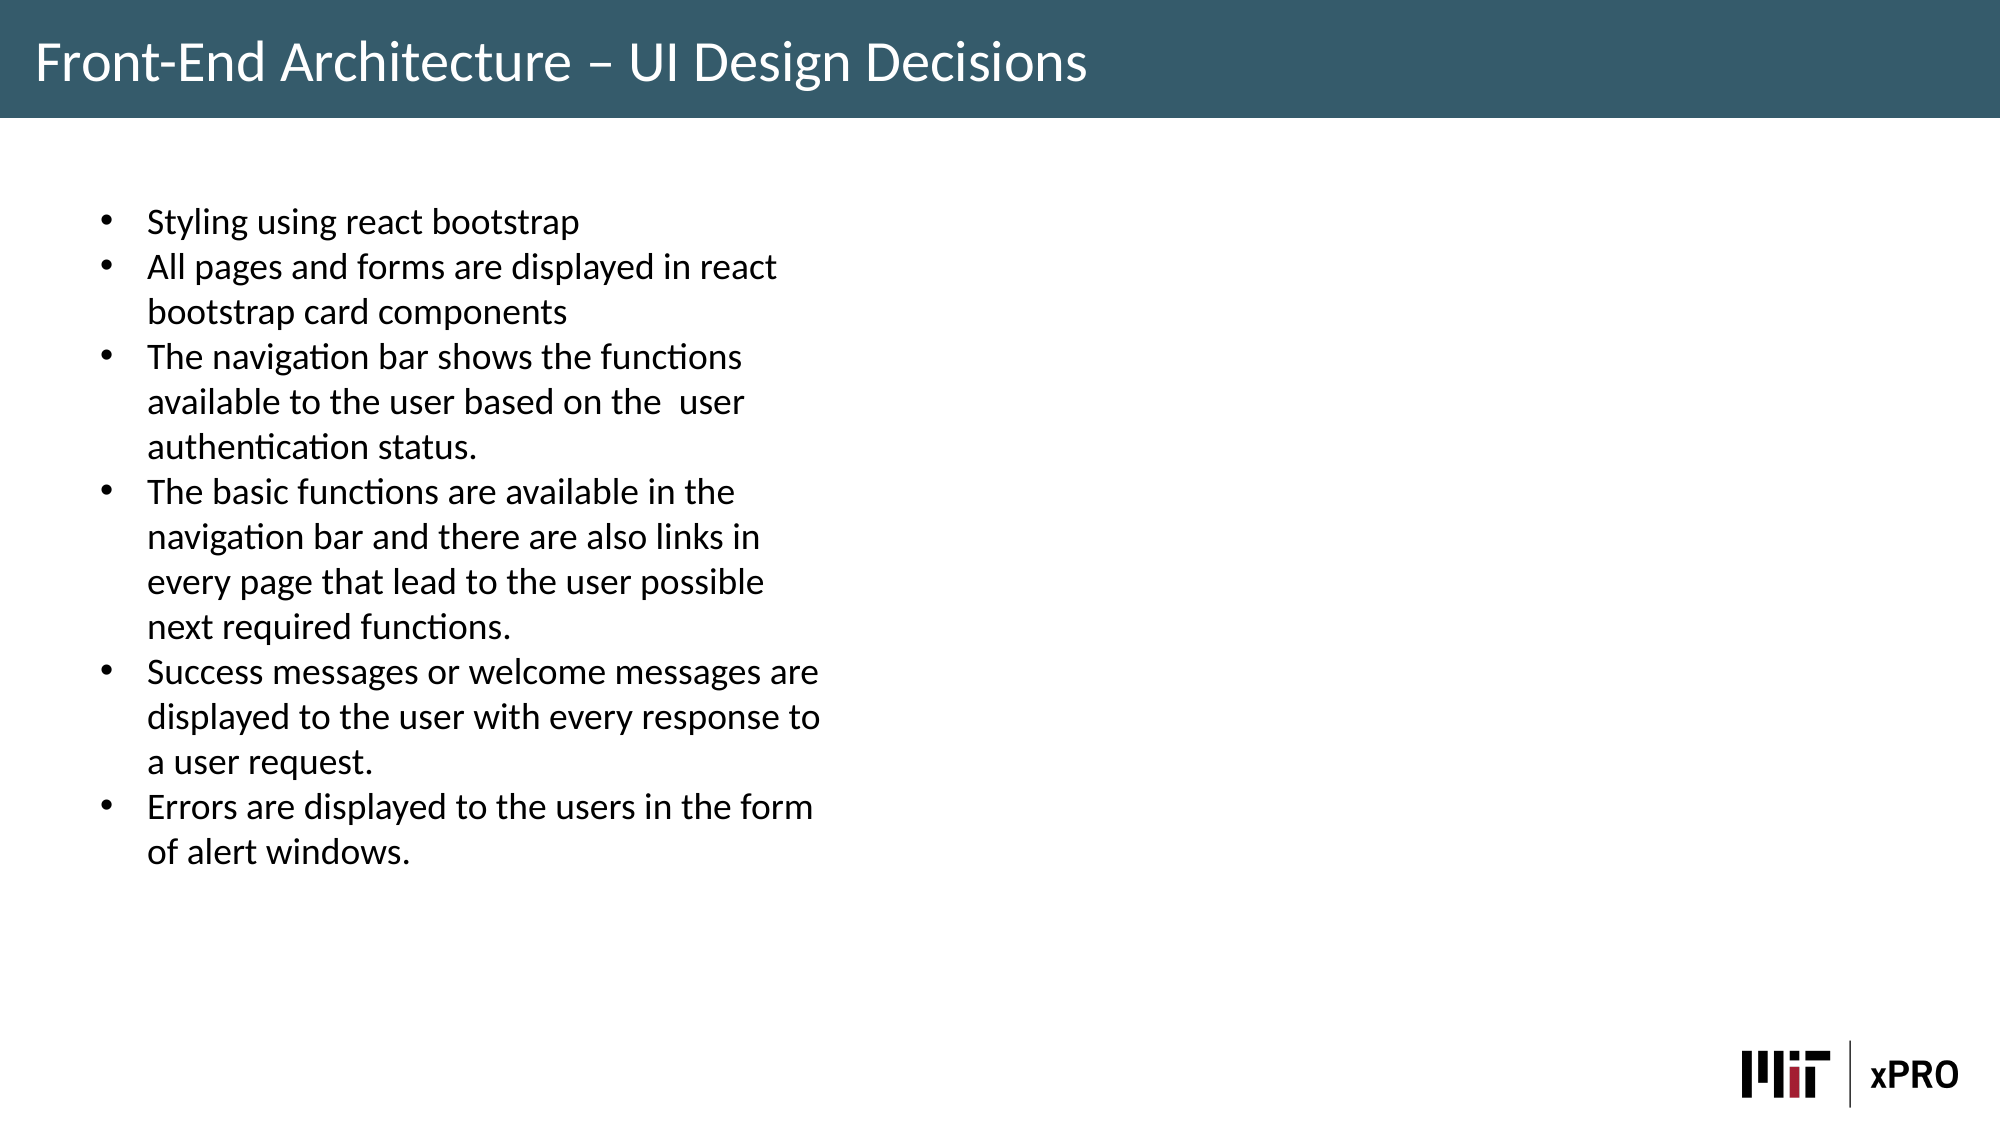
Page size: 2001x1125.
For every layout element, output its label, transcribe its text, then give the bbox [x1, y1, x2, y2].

text_box Front-End Architecture – UI Design Decisions [20, 15, 1925, 101]
text_box Styling using react bootstrap All pages and forms are displayed in react bootstrap card components The navigation bar shows the functions available to the user based on the user authentication status. The basic functions are available in the navigation bar and there are also links in every page that lead to the user possible next required functions. Success messages or welcome messages are displayed to the user with every response to a user request. Errors are displayed to the users in the form of alert windows. [85, 190, 848, 925]
picture [1742, 1040, 1958, 1108]
picture [0, 0, 2000, 118]
